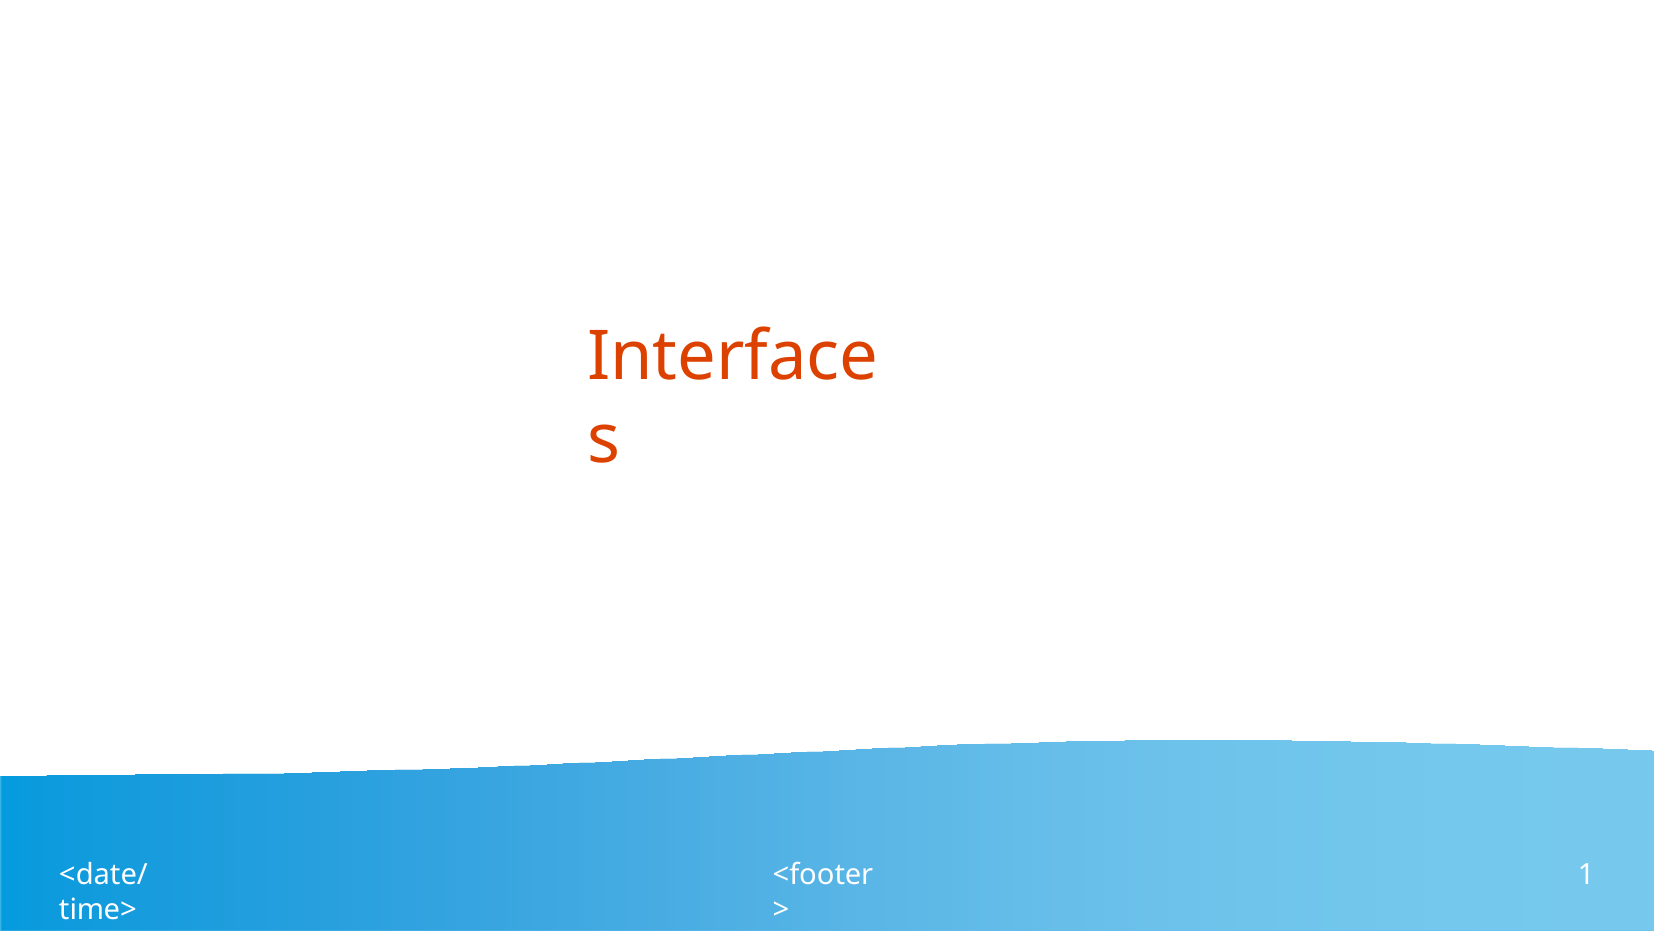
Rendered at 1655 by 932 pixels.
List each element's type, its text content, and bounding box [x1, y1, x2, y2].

picture [60, 902, 68, 919]
picture [78, 869, 86, 883]
title Interfaces [585, 309, 892, 477]
picture [0, 740, 1654, 931]
